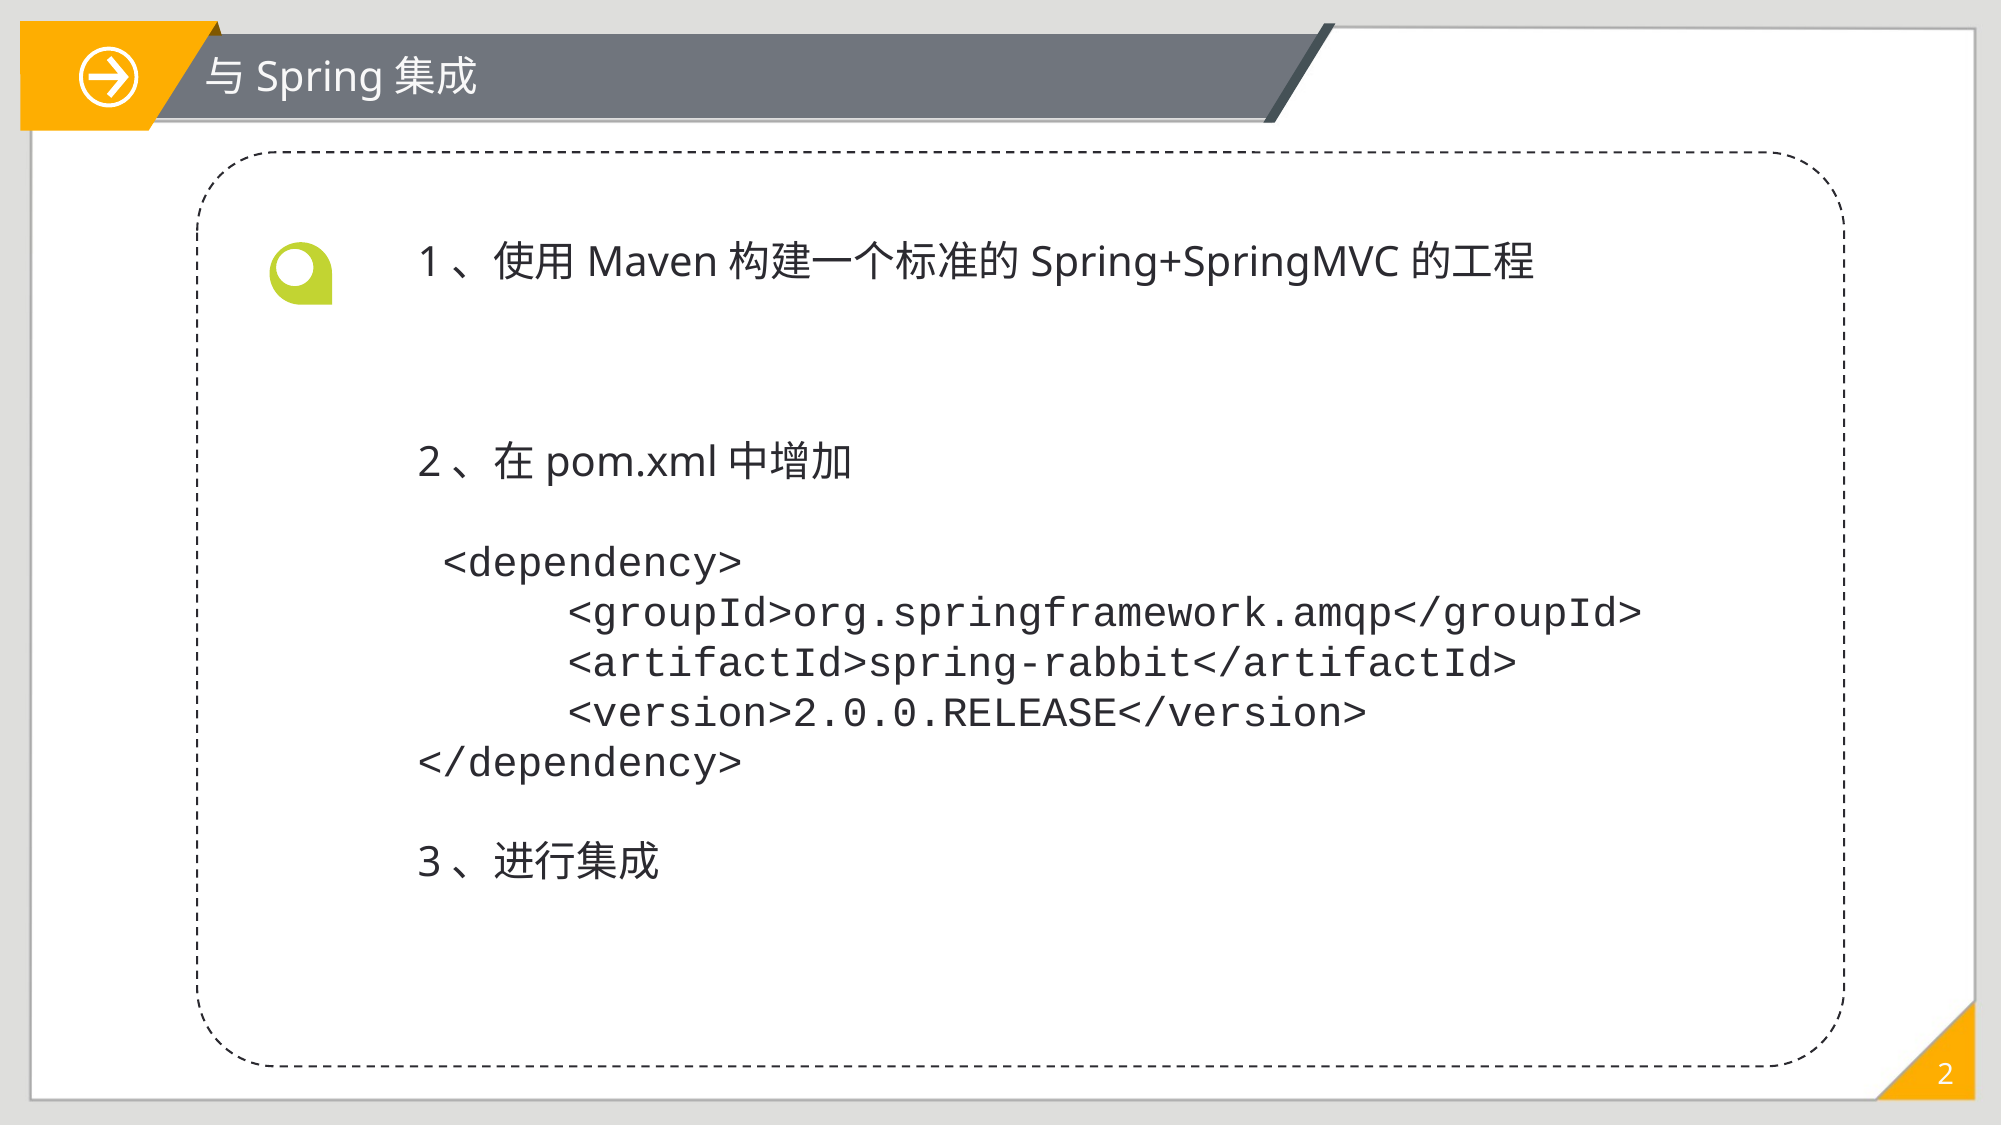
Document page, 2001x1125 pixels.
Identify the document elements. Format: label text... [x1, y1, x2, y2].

text_box 1、使用Maven构建一个标准的Spring+SpringMVC的工程 2、在pom.xml中增加 <dependency> <groupId>org.springframework.amqp</groupId> <artifactId>spring-rabbit</artifactId> <version>2.0.0.RELEASE</version> </dependency> 3、进行集成 [402, 177, 1727, 893]
picture [0, 0, 2001, 1125]
text_box 与Spring集成 [189, 42, 493, 108]
text_box [79, 46, 139, 108]
text_box [197, 152, 1845, 1067]
text_box [269, 242, 333, 305]
